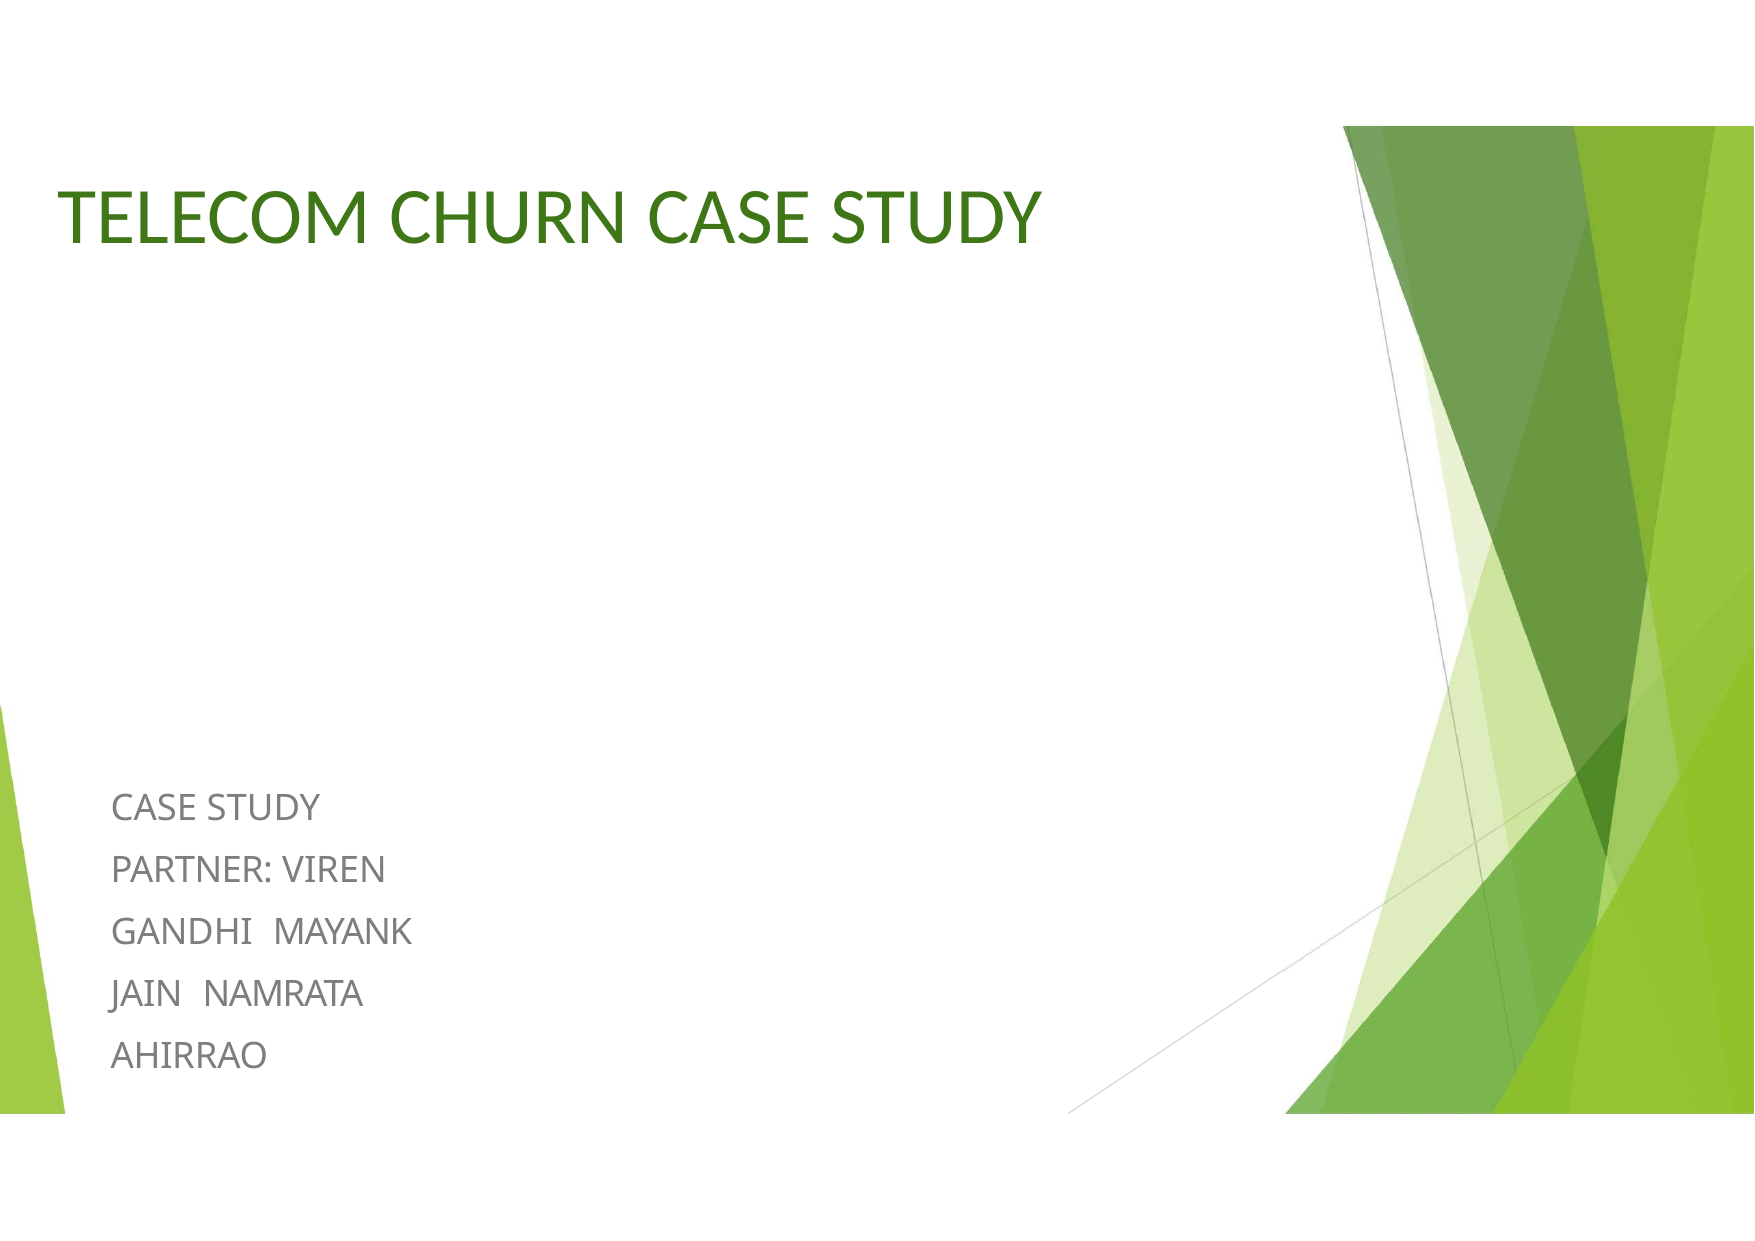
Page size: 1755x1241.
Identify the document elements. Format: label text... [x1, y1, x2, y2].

title TELECOM CHURN CASE STUDY [54, 152, 1329, 371]
picture [0, 703, 66, 1114]
text_box CASE STUDY PARTNER: VIREN GANDHI MAYANK JAIN NAMRATA AHIRRAO [108, 763, 477, 1076]
picture [1283, 126, 1754, 1114]
